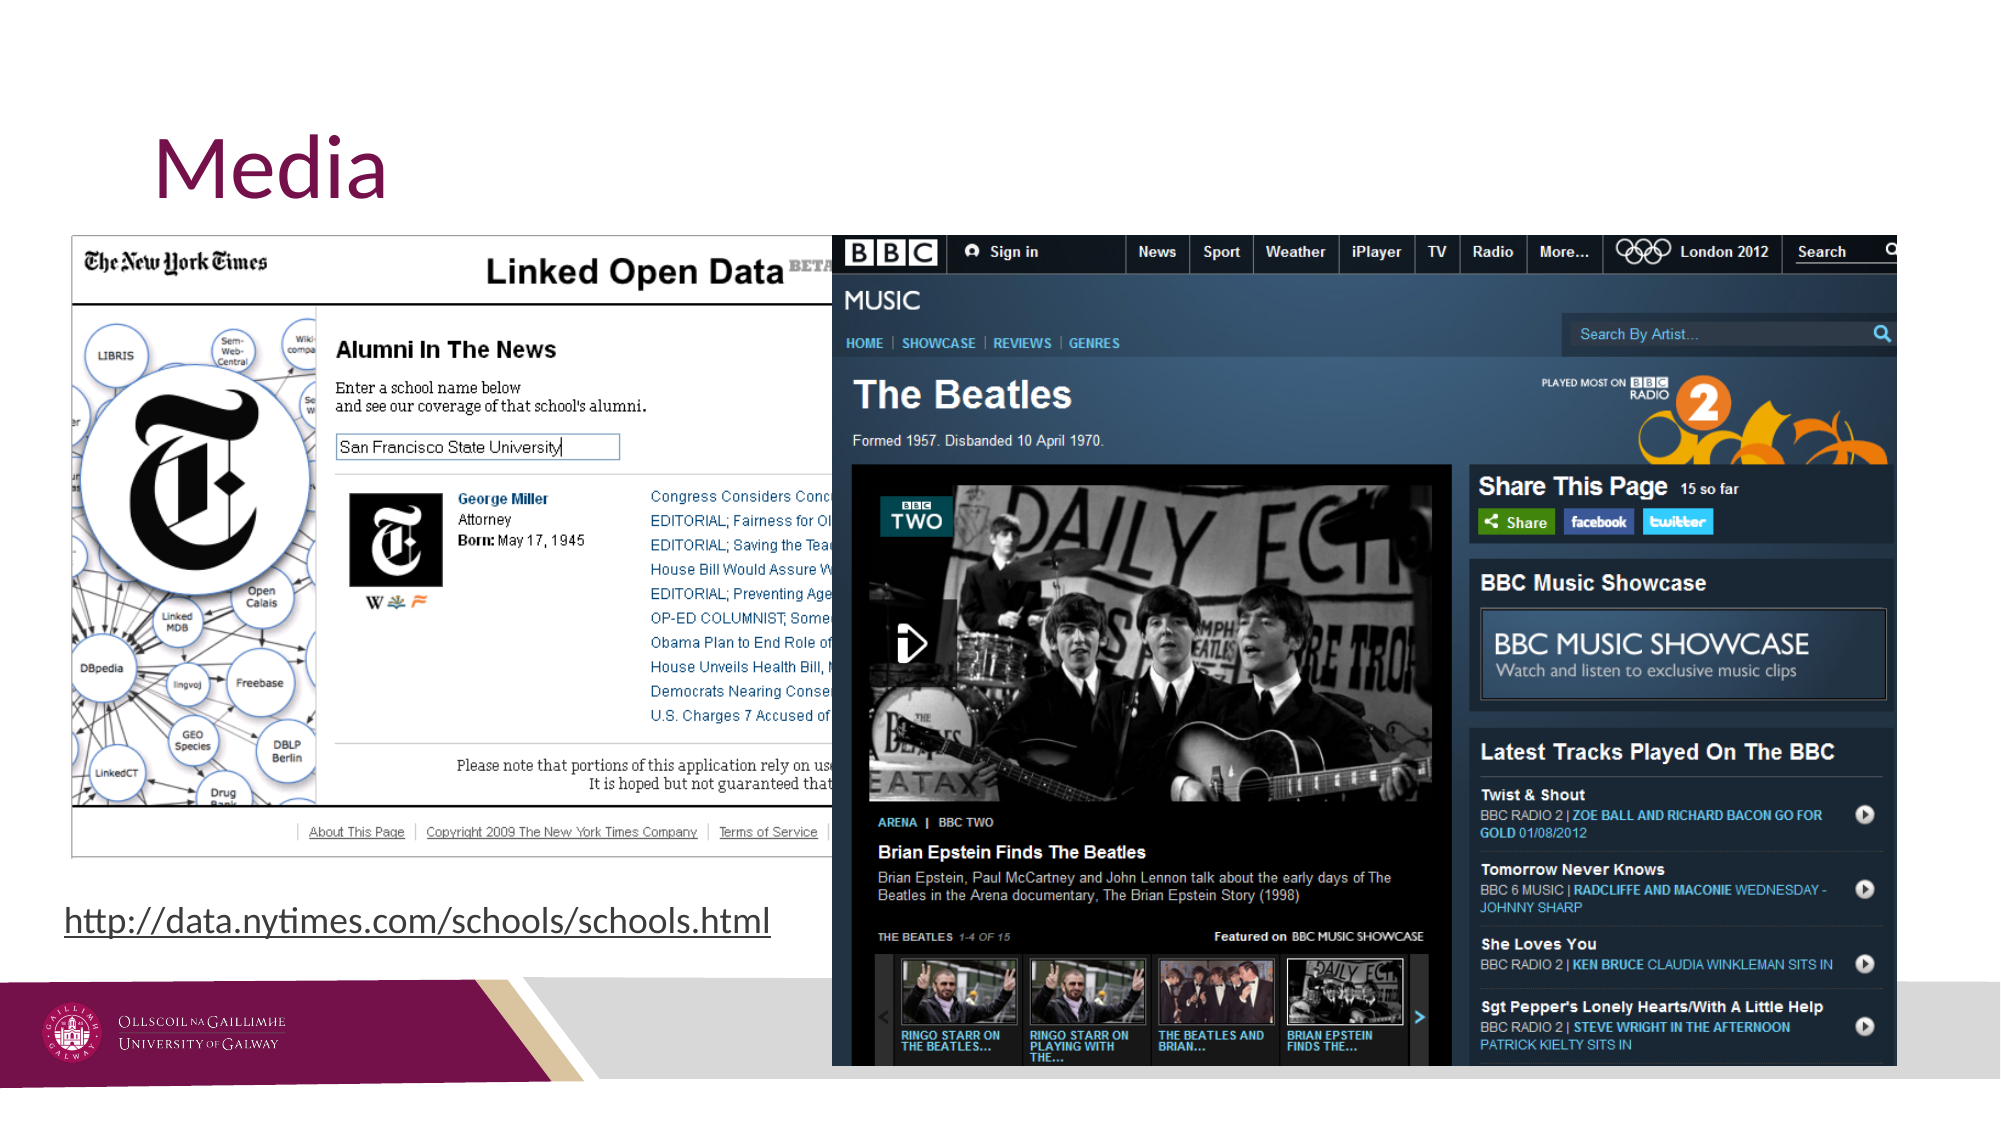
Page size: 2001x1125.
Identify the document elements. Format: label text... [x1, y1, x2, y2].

picture [42, 1002, 285, 1063]
text_box http://data.nytimes.com/schools/schools.html [48, 888, 823, 943]
picture [64, 234, 1897, 1067]
title Media [137, 59, 1863, 233]
